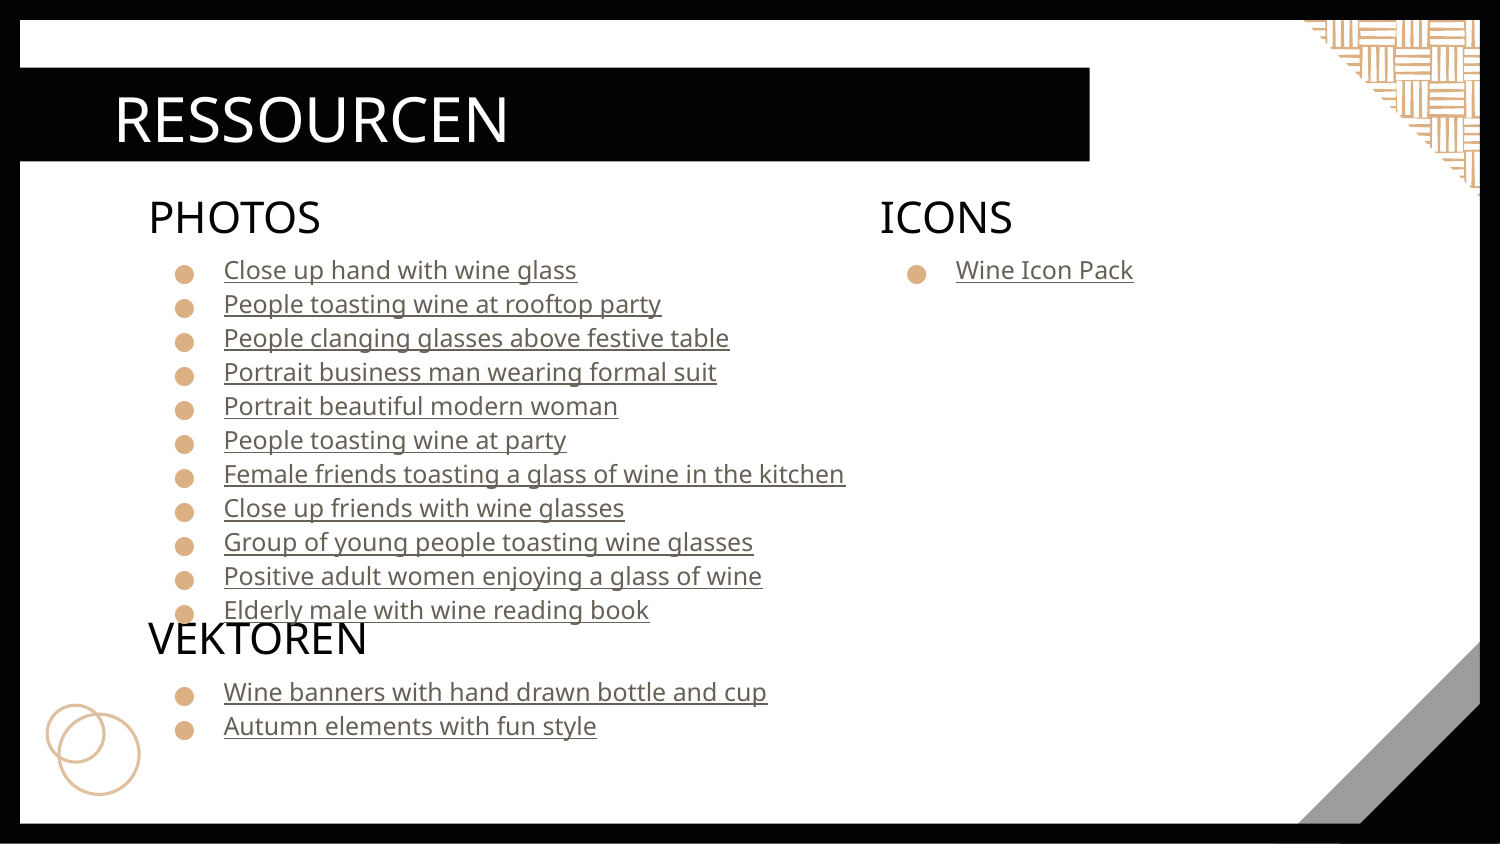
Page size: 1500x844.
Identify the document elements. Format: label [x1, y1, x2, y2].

title [133, 169, 517, 257]
subtitle [865, 257, 1249, 689]
title [133, 604, 517, 679]
subtitle [133, 239, 861, 604]
subtitle [133, 661, 861, 773]
title [98, 70, 1378, 165]
title [865, 169, 1249, 257]
